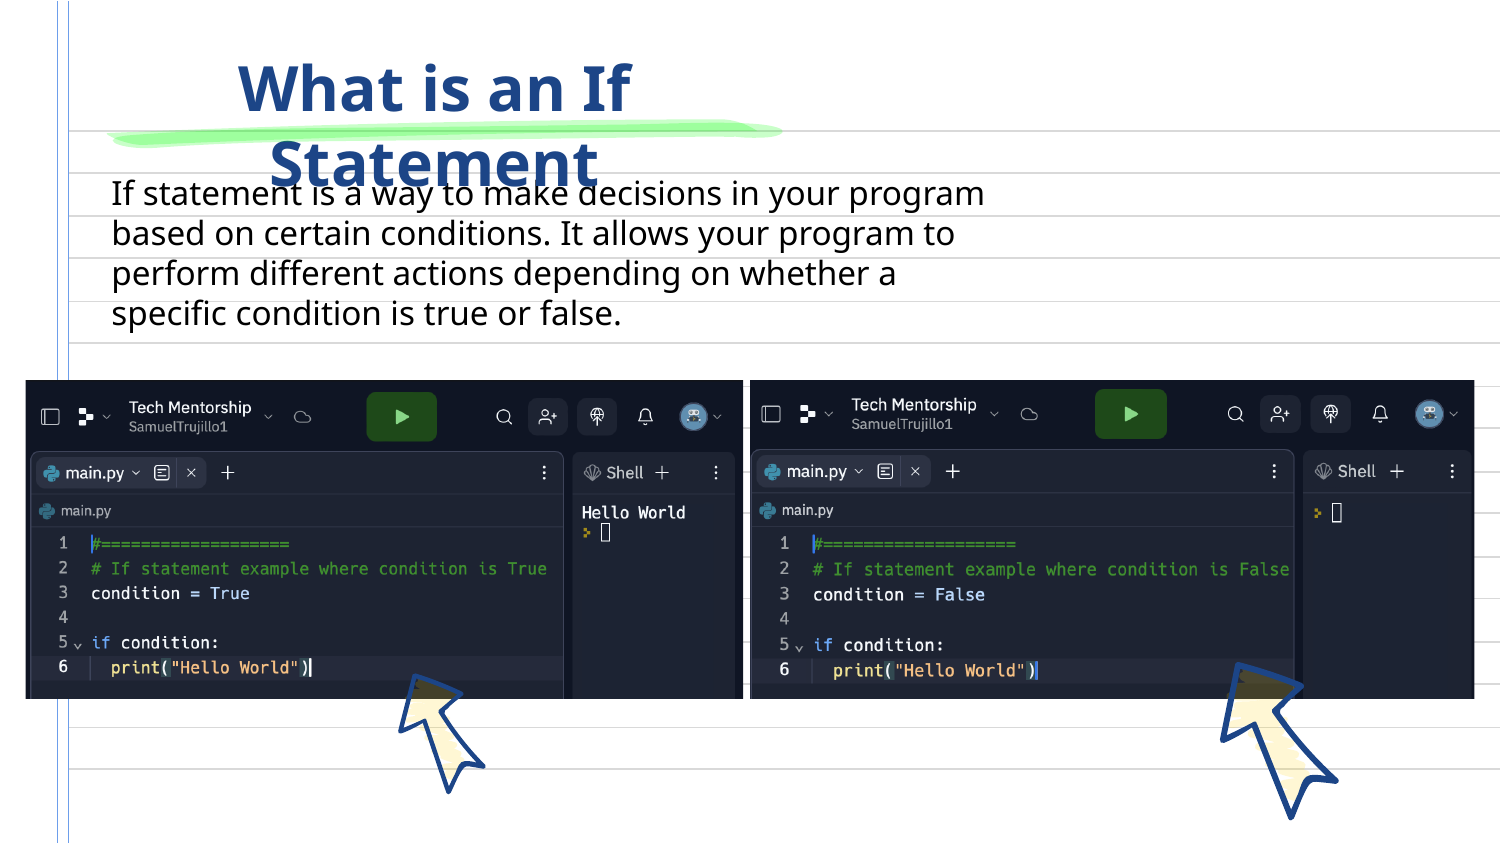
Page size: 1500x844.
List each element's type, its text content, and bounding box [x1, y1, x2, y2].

title What is an If Statement [72, 48, 798, 133]
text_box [1212, 666, 1340, 816]
picture [749, 380, 1475, 699]
picture [25, 380, 744, 699]
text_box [392, 677, 489, 791]
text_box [96, 119, 785, 149]
subtitle If statement is a way to make decisions in your program based on certain conditions. It allows your program to perform different actions depending on whether a specific condition is true or false. [96, 157, 1004, 328]
